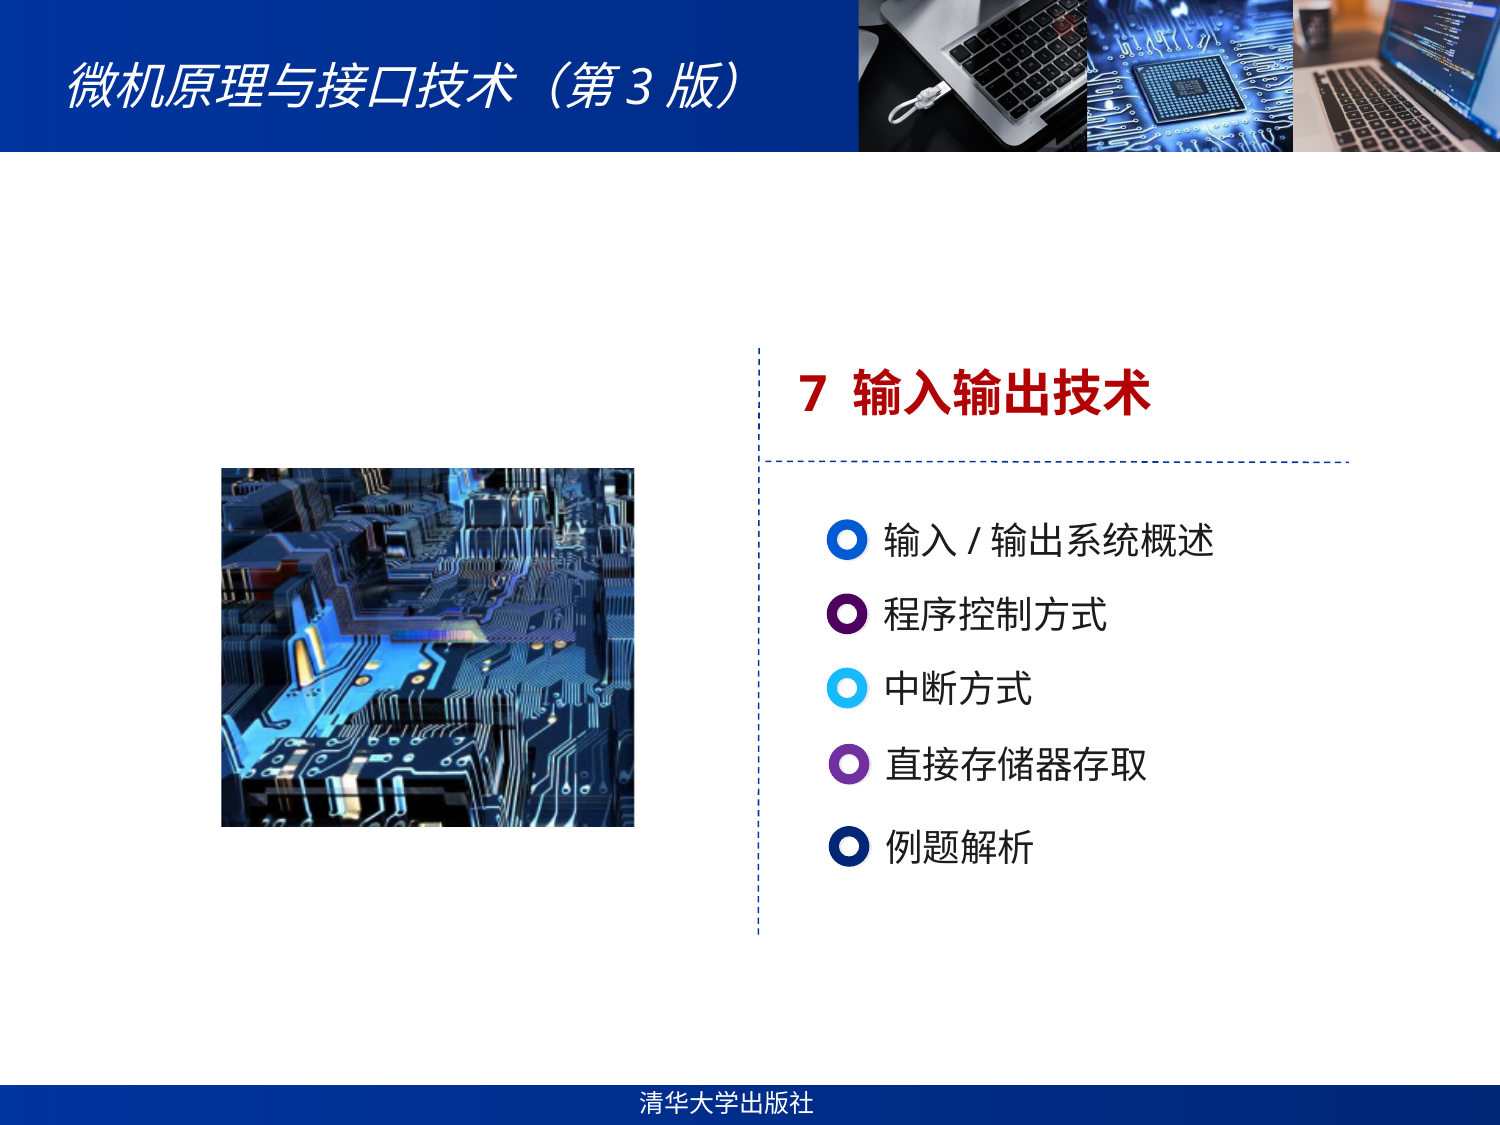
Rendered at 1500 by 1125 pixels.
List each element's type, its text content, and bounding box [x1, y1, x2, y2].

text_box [220, 467, 637, 827]
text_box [826, 508, 1350, 571]
picture [858, 0, 1500, 152]
title 微机原理与接口技术（第3版） [48, 47, 1062, 140]
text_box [828, 815, 1249, 878]
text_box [826, 657, 1247, 719]
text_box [828, 733, 1249, 795]
text_box 7 输入输出技术 [784, 348, 1360, 429]
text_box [826, 583, 1247, 643]
